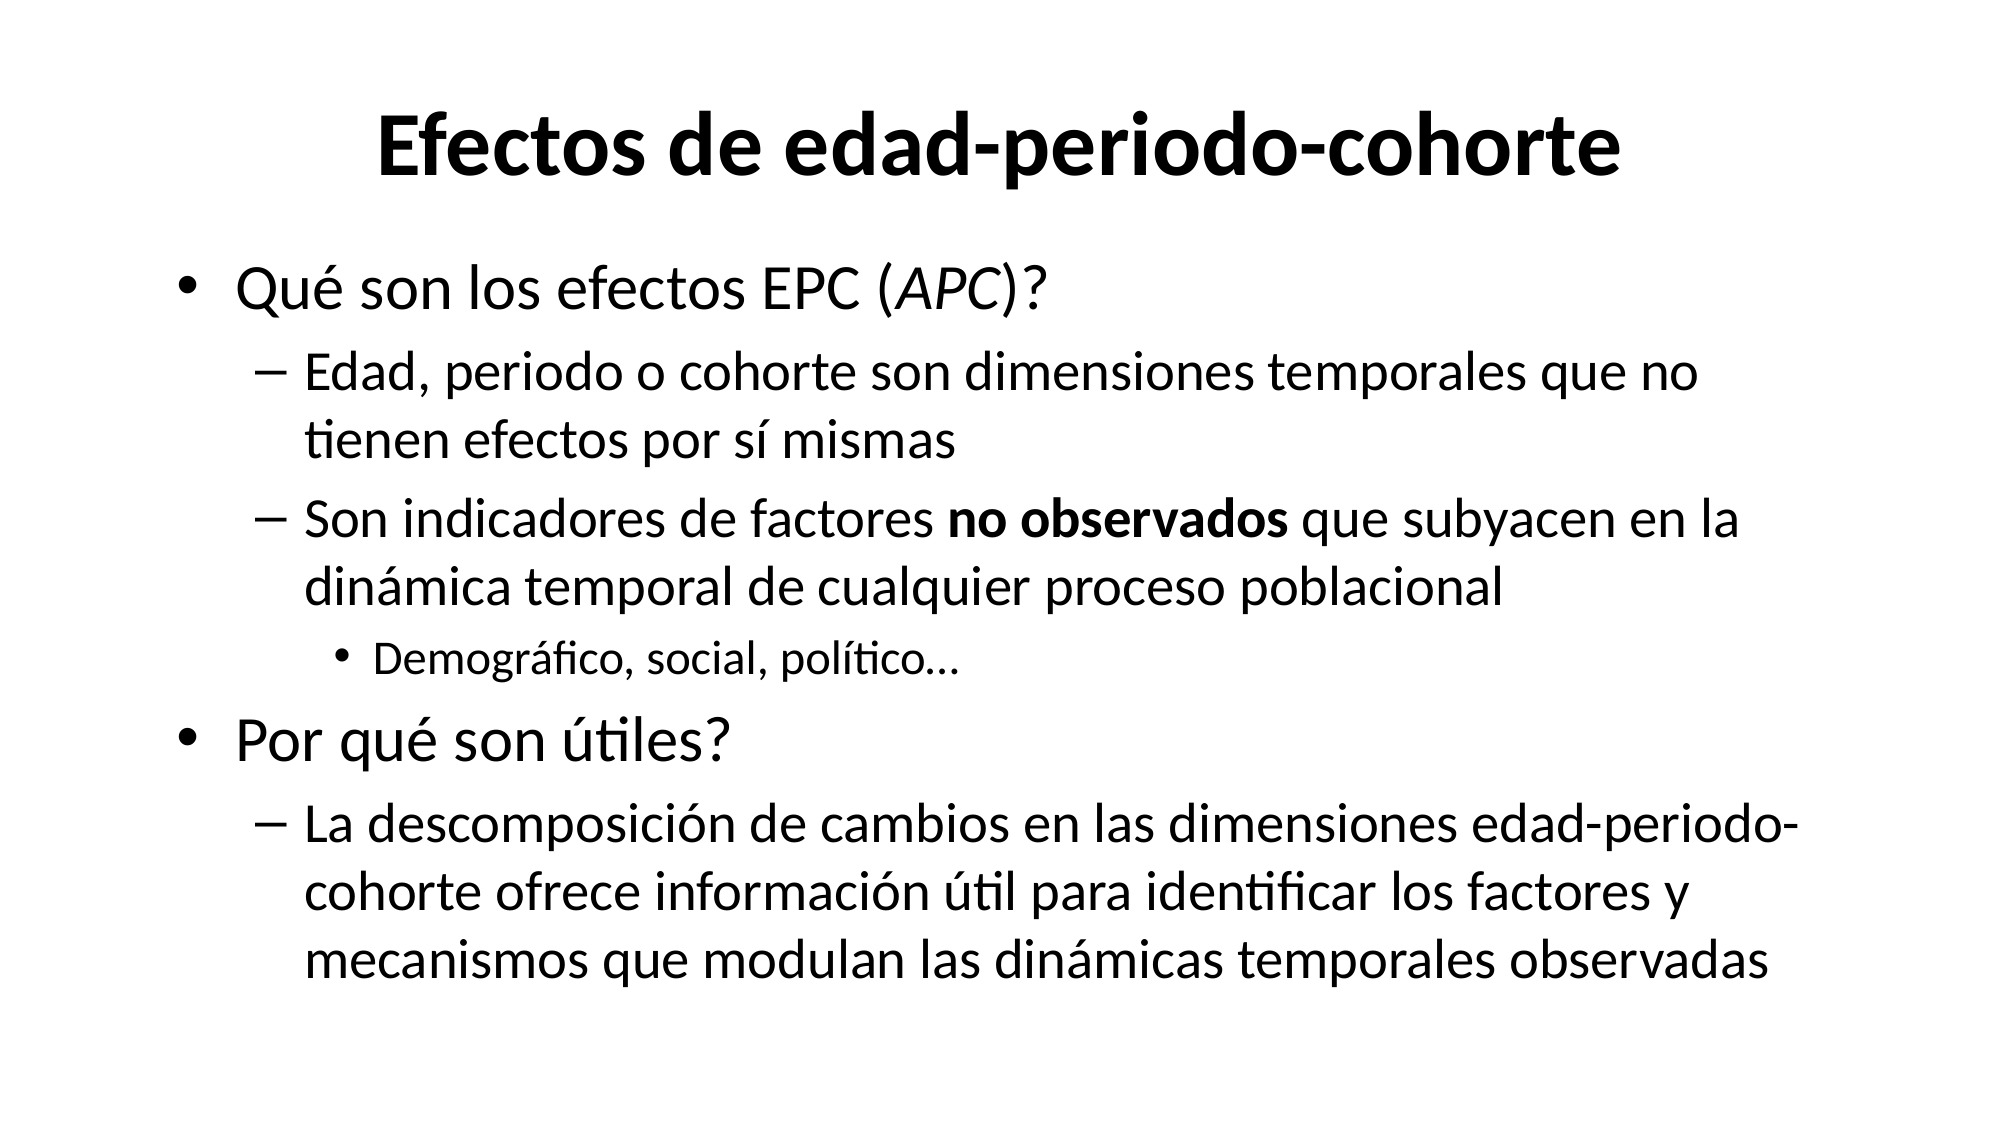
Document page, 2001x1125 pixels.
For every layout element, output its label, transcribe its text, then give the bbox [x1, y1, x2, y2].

list Qué son los efectos EPC (APC)? Edad, periodo o cohorte son dimensiones temporales que no tienen efectos por sí mismas Son indicadores de factores no observados que subyacen en la dinámica temporal de cualquier proceso poblacional Demográfico, social, político… Por qué son útiles? La descomposición de cambios en las dimensiones edad-periodo-cohorte ofrece información útil para identificar los factores y mecanismos que modulan las dinámicas temporales observadas [161, 237, 1827, 1006]
title Efectos de edad-periodo-cohorte [99, 45, 1900, 233]
